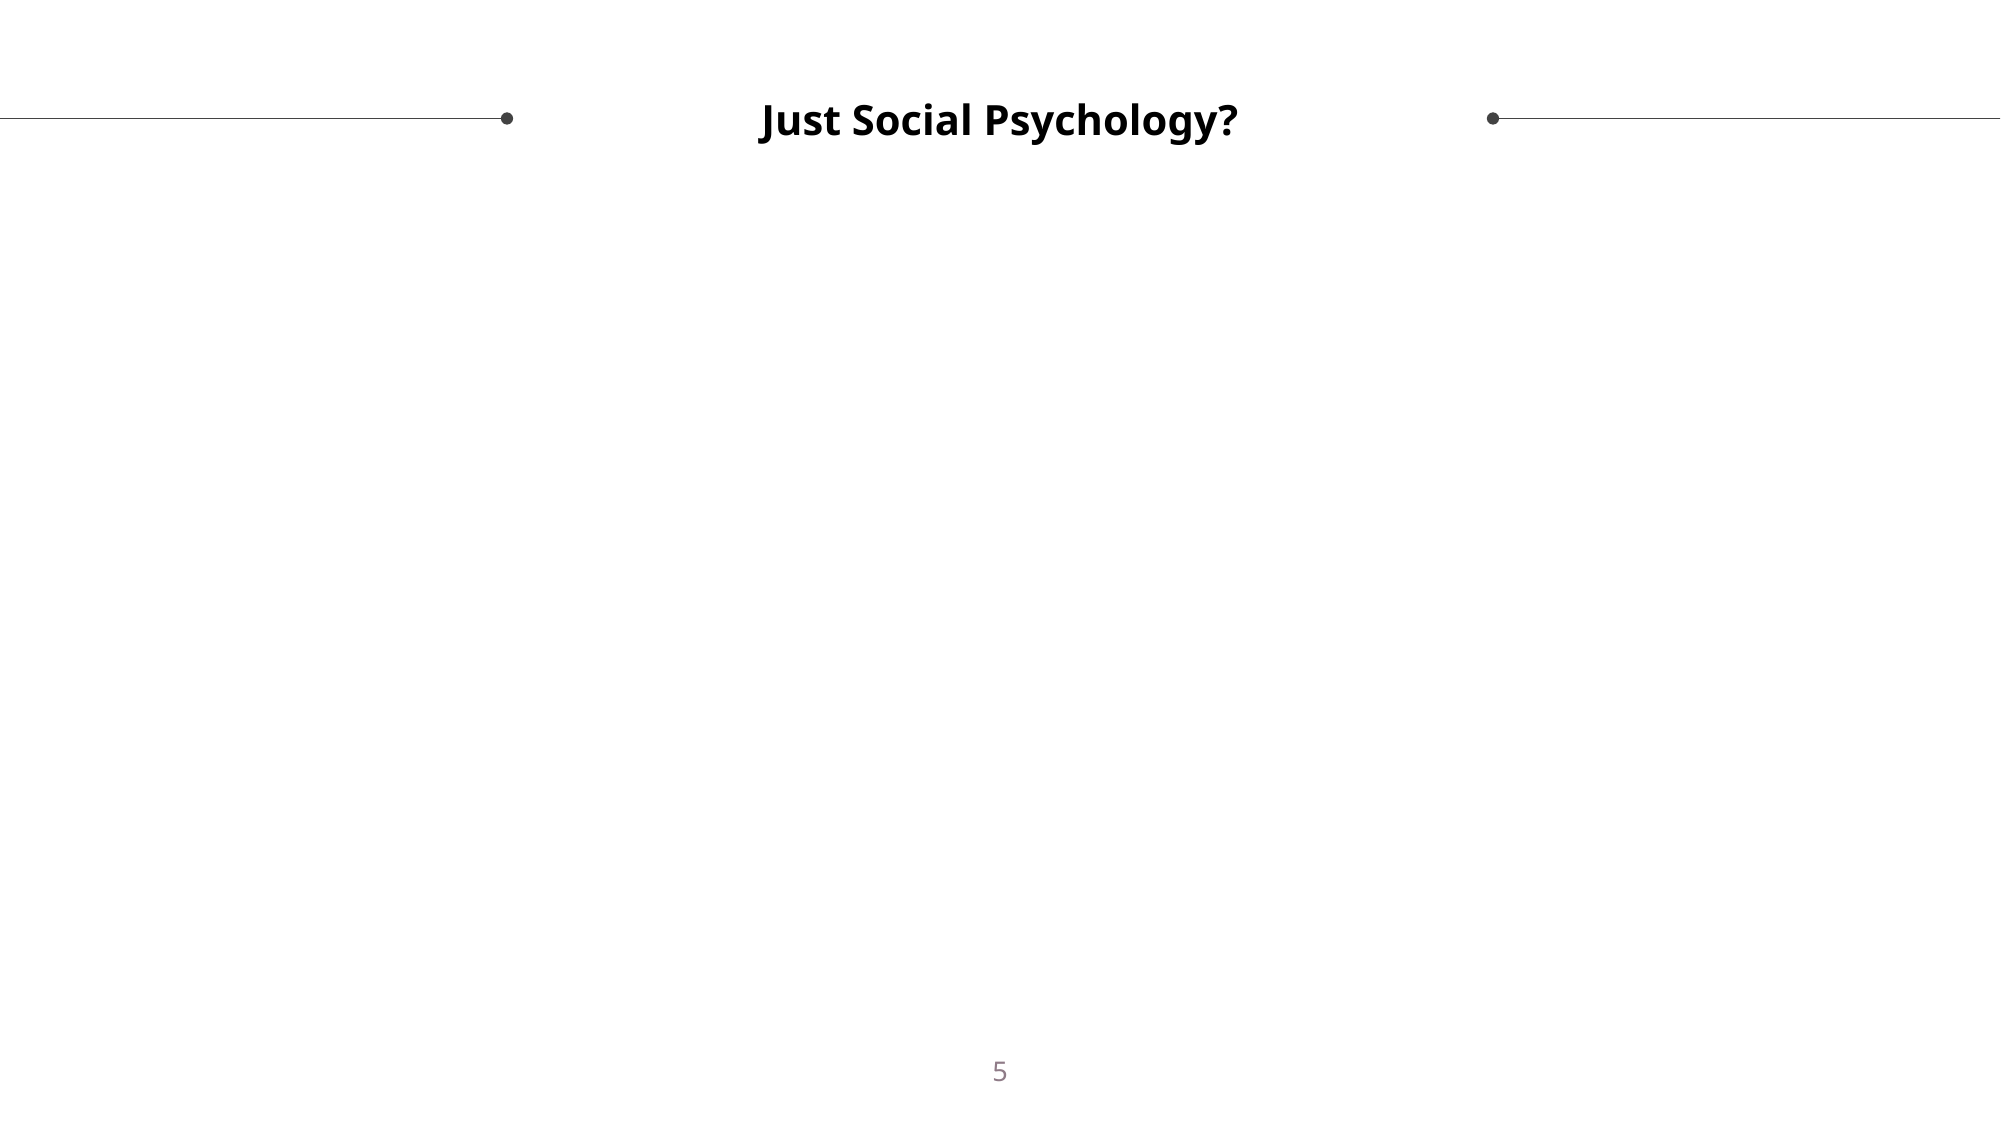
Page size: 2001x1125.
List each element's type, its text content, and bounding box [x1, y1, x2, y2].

slide_number 5 [954, 1038, 1045, 1125]
title Just Social Psychology? [680, 24, 1320, 213]
